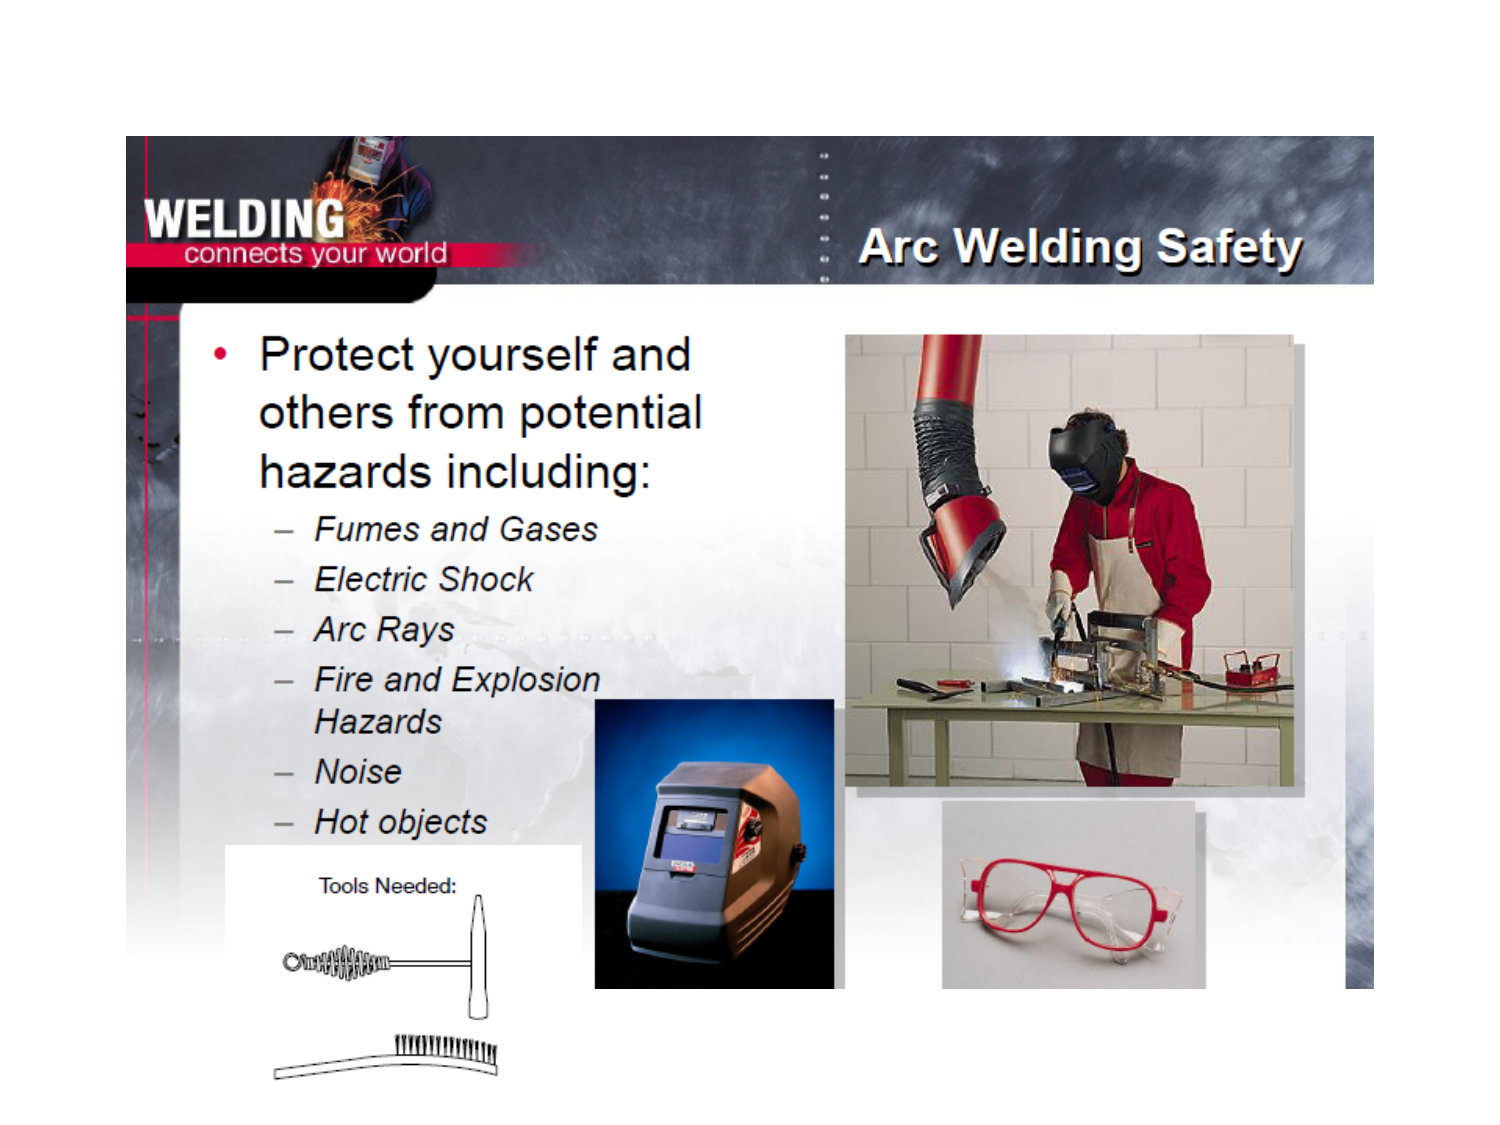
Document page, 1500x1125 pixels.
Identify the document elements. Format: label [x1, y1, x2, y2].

picture [126, 136, 1374, 1125]
